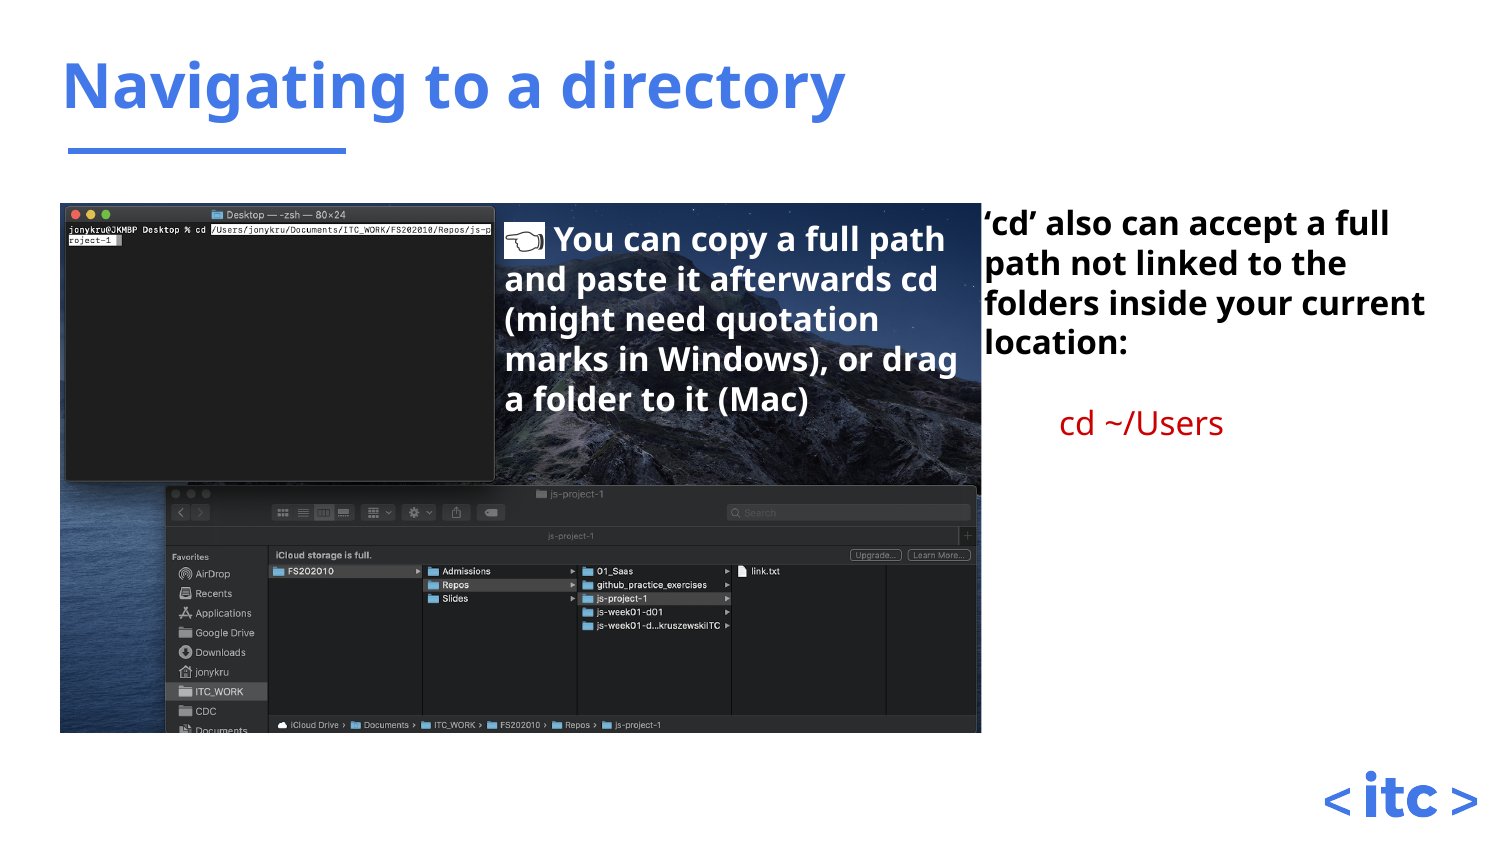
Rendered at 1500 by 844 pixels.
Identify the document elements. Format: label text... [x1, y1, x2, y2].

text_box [59, 203, 982, 733]
text_box Navigating to a directory [46, 39, 1492, 136]
picture [1316, 759, 1485, 828]
text_box ‘cd’ also can accept a full path not linked to the folders inside your current location: cd ~/Users [969, 187, 1476, 816]
